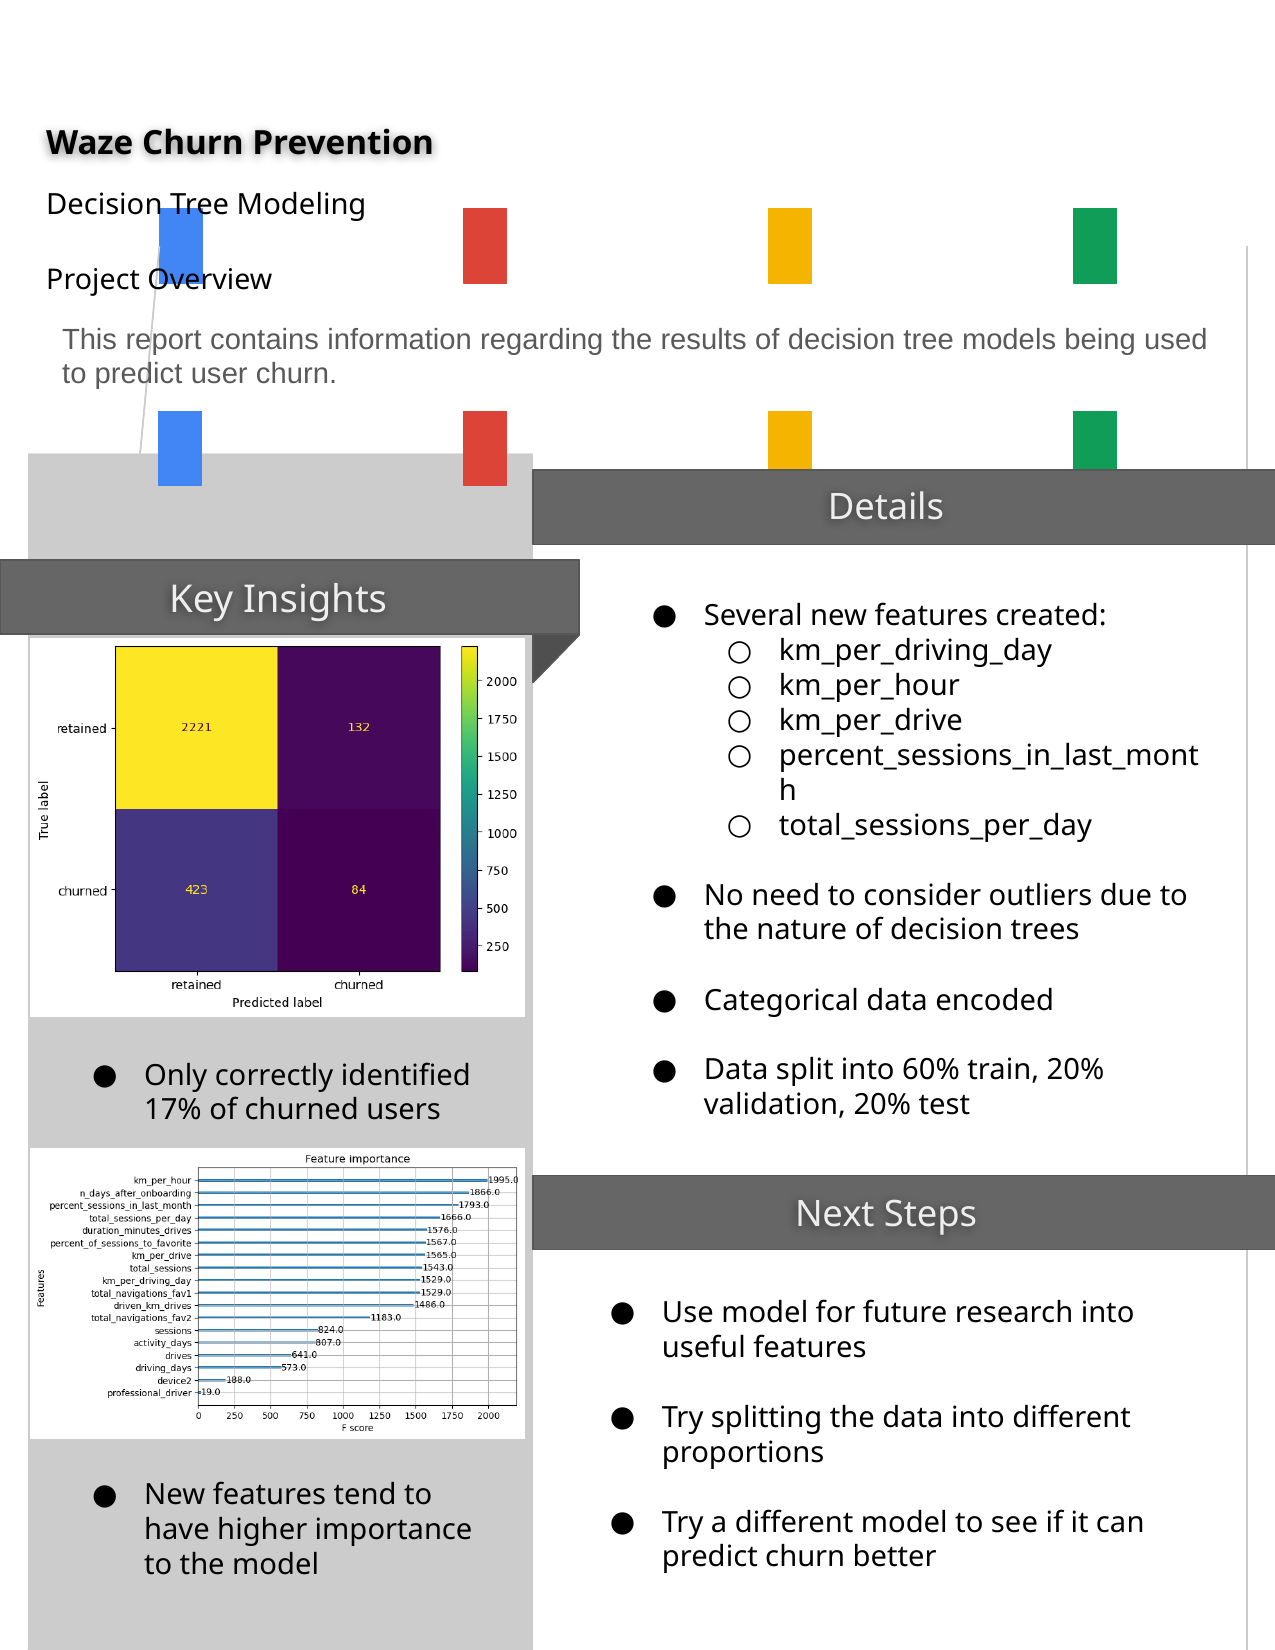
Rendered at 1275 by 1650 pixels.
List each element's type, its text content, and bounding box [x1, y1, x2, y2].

picture [30, 638, 526, 1017]
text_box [30, 108, 883, 236]
picture [30, 1148, 526, 1439]
text_box Project Overview [30, 251, 638, 299]
text_box Only correctly identified 17% of churned users New features tend to have higher importance to the model [54, 1025, 503, 1146]
text_box Only correctly identified 17% of churned users New features tend to have higher importance to the model [54, 1447, 503, 1625]
text_box Several new features created: km_per_driving_day km_per_hour km_per_drive percent_sessions_in_last_month total_sessions_per_day No need to consider outliers due to the nature of decision trees Categorical data encoded Data split into 60% train, 20% validation, 20% test [614, 581, 1221, 1149]
text_box This report contains information regarding the results of decision tree models being used to predict user churn. [47, 304, 1247, 405]
text_box Use model for future research into useful features Try splitting the data into different proportions Try a different model to see if it can predict churn better [571, 1278, 1233, 1625]
